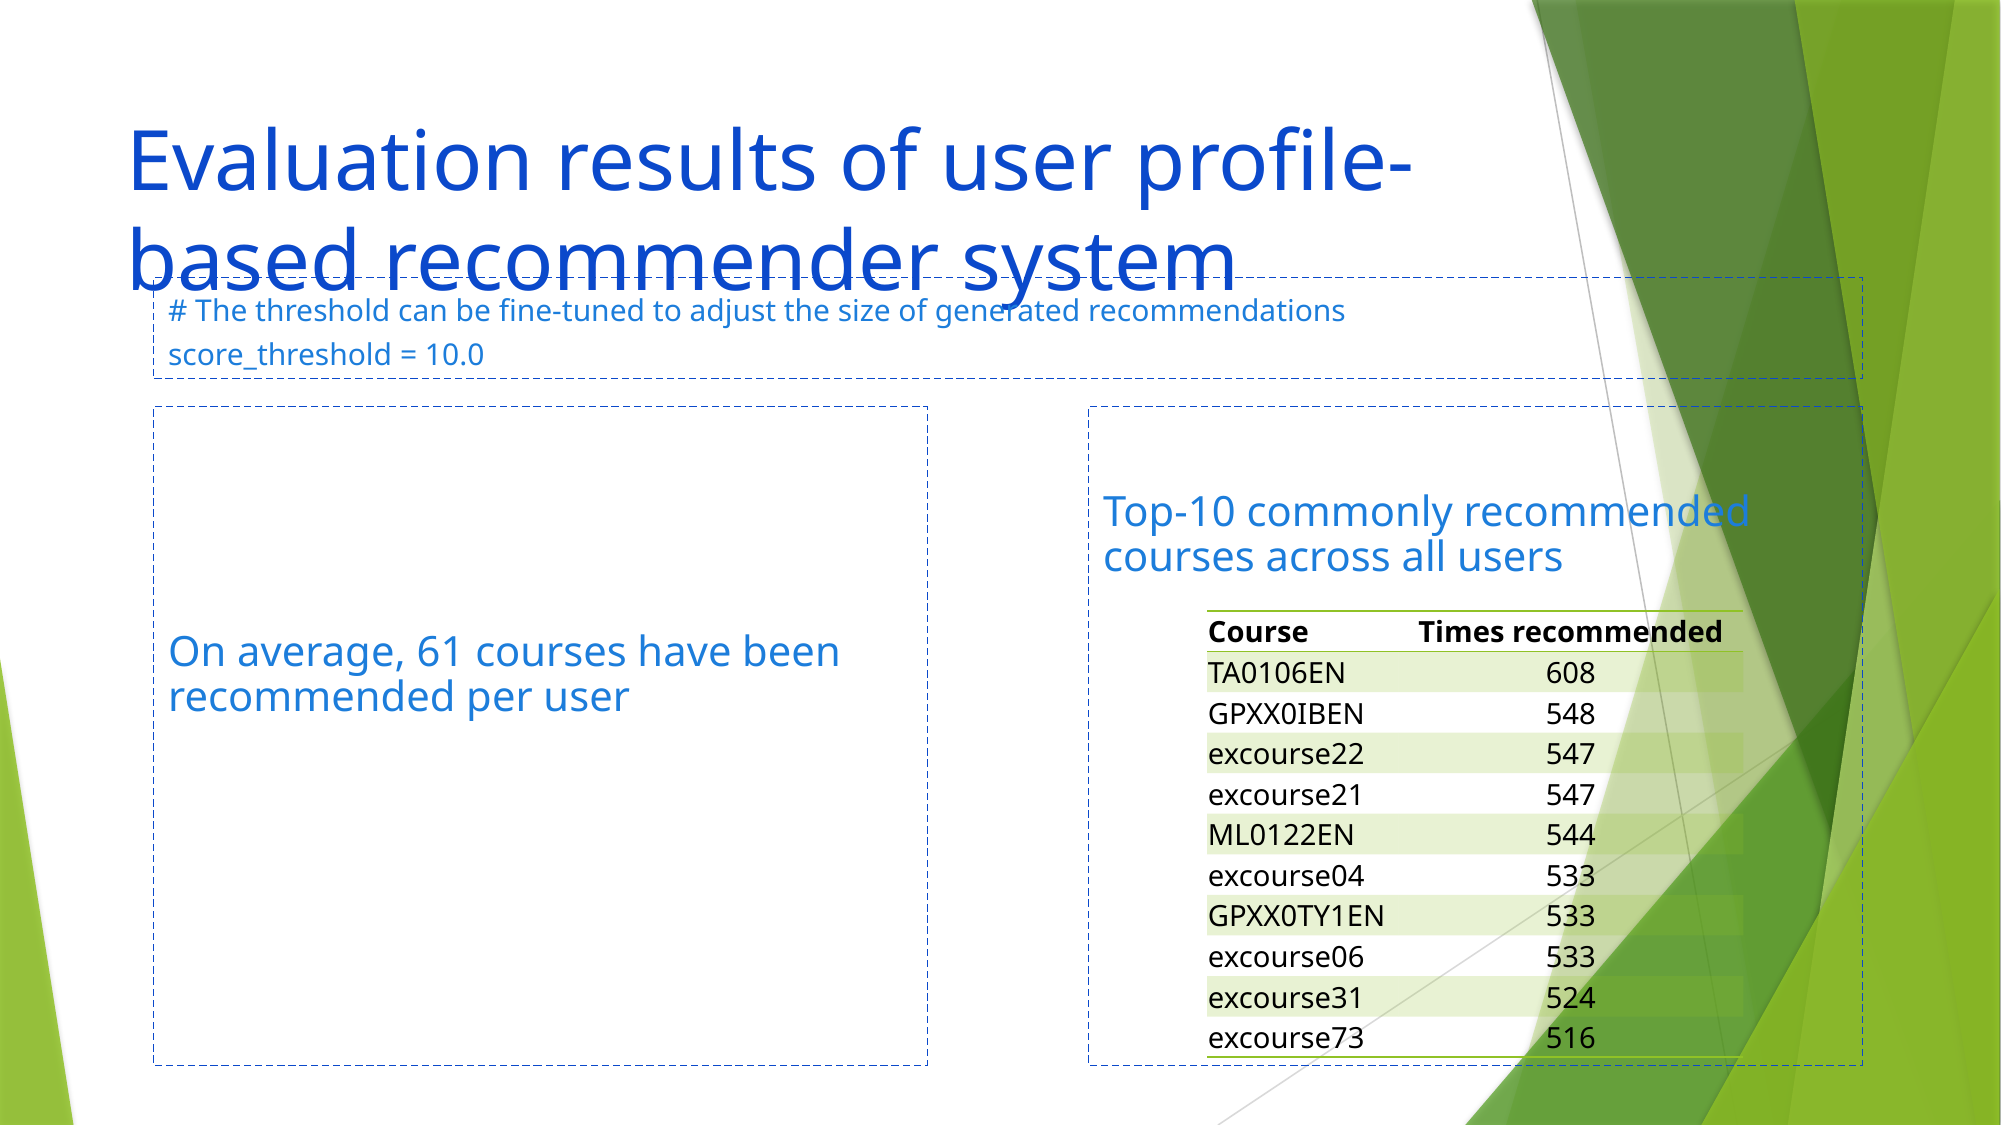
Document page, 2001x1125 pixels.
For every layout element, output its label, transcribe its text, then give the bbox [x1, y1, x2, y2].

table_cell 544 [1398, 814, 1743, 854]
table_cell 548 [1398, 692, 1743, 733]
table_cell excourse22 [1207, 733, 1398, 773]
table_cell 608 [1398, 652, 1743, 692]
table_cell 547 [1398, 773, 1743, 814]
text_box Top-10 commonly recommended courses across all users [1088, 406, 1863, 1066]
text_box On average, 61 courses have been recommended per user [153, 406, 928, 1066]
table_header Times recommended [1398, 612, 1743, 651]
table_cell excourse73 [1207, 1017, 1398, 1056]
table_cell excourse04 [1207, 854, 1398, 895]
table_cell 547 [1398, 733, 1743, 773]
table_cell GPXX0IBEN [1207, 692, 1398, 733]
table_header Course [1207, 612, 1398, 651]
text_box # The threshold can be fine-tuned to adjust the size of generated recommendations score_threshold = 10.0 [153, 277, 1863, 379]
table_cell 533 [1398, 854, 1743, 895]
table_cell GPXX0TY1EN [1207, 895, 1398, 935]
table_cell TA0106EN [1207, 652, 1398, 692]
table_cell 524 [1398, 976, 1743, 1017]
table_cell excourse21 [1207, 773, 1398, 814]
table_cell 516 [1398, 1017, 1743, 1056]
table_cell ML0122EN [1207, 814, 1398, 854]
table_cell excourse31 [1207, 976, 1398, 1017]
table_cell 533 [1398, 935, 1743, 976]
title Evaluation results of user profile-based recommender system [111, 99, 1522, 317]
table_cell 533 [1398, 895, 1743, 935]
table_cell excourse06 [1207, 935, 1398, 976]
